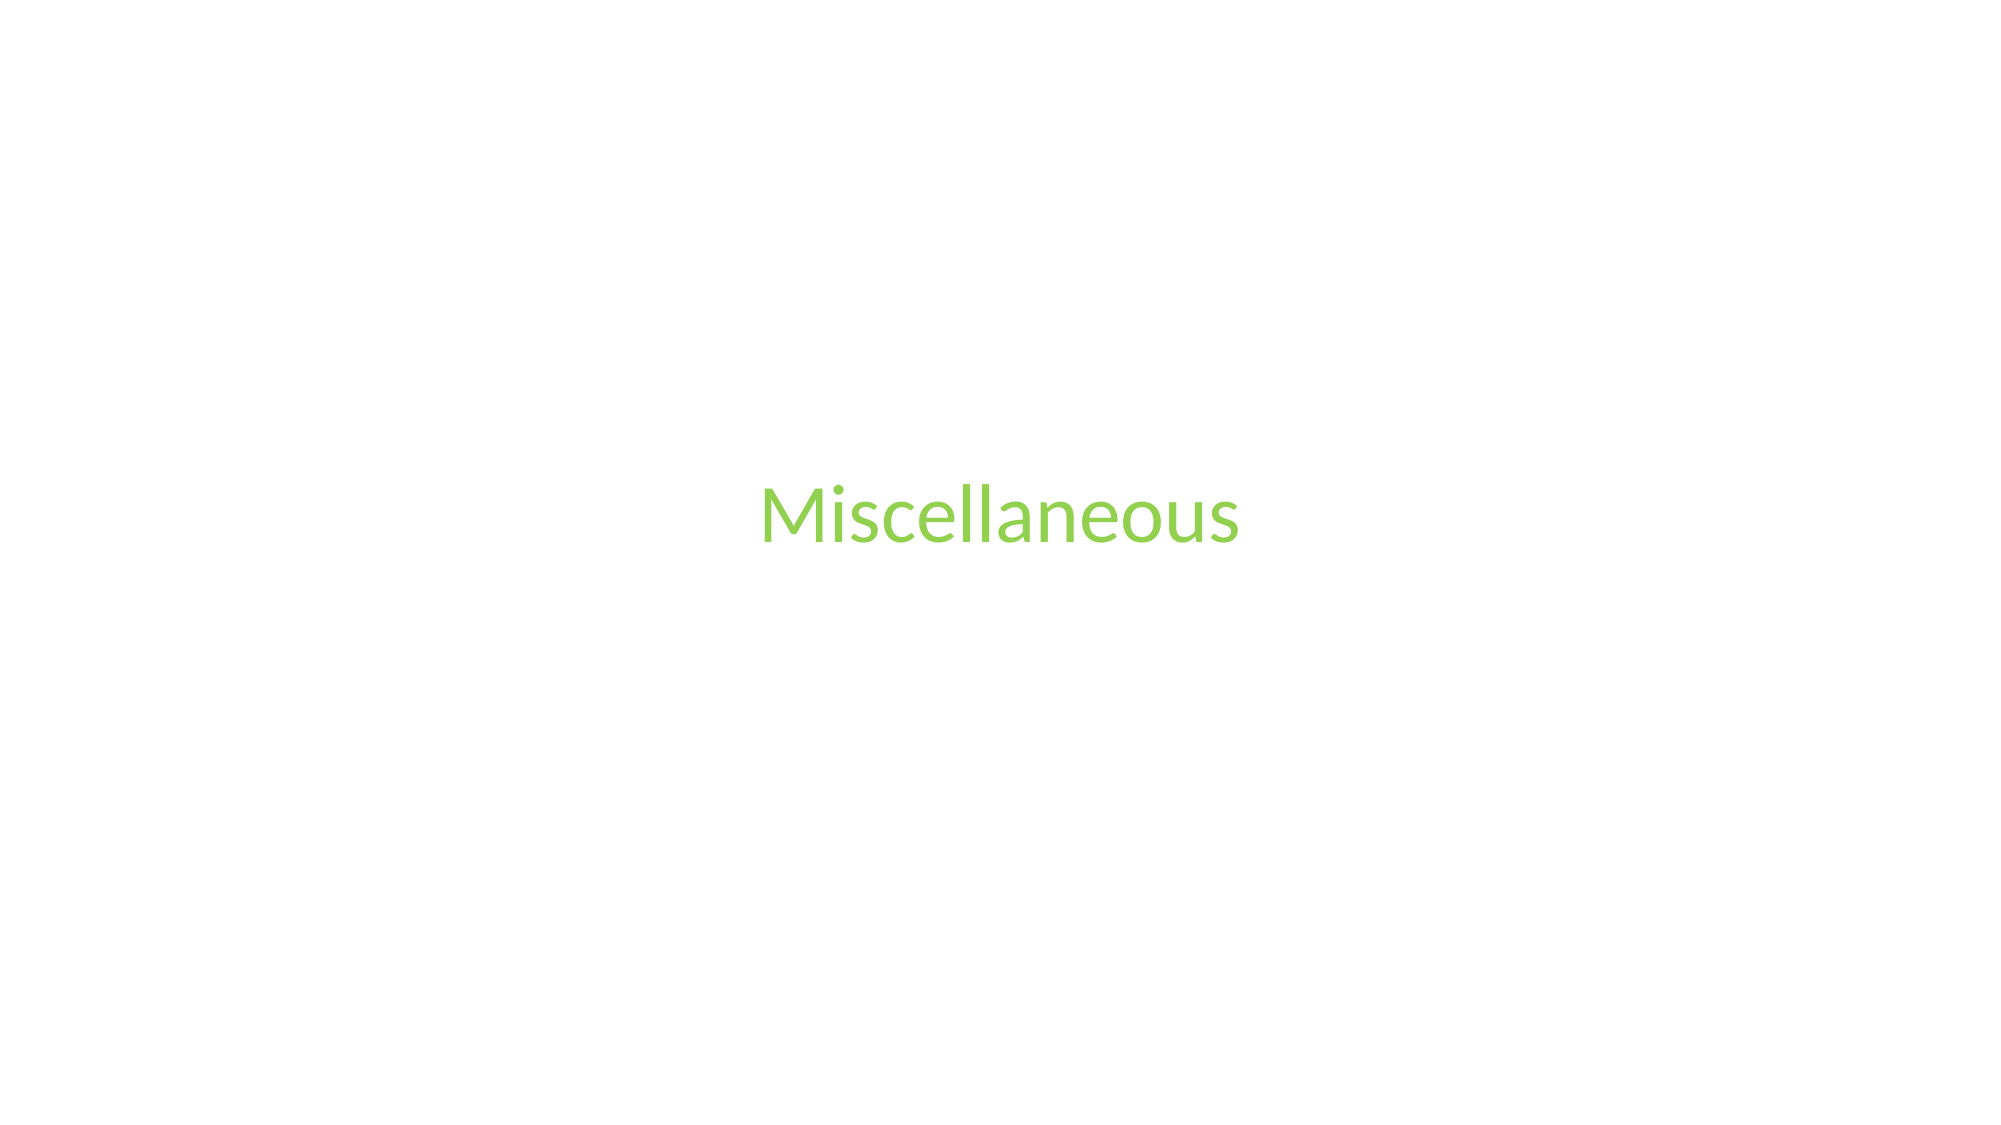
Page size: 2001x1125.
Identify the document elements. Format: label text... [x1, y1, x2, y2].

list Miscellaneous [0, 463, 2000, 646]
